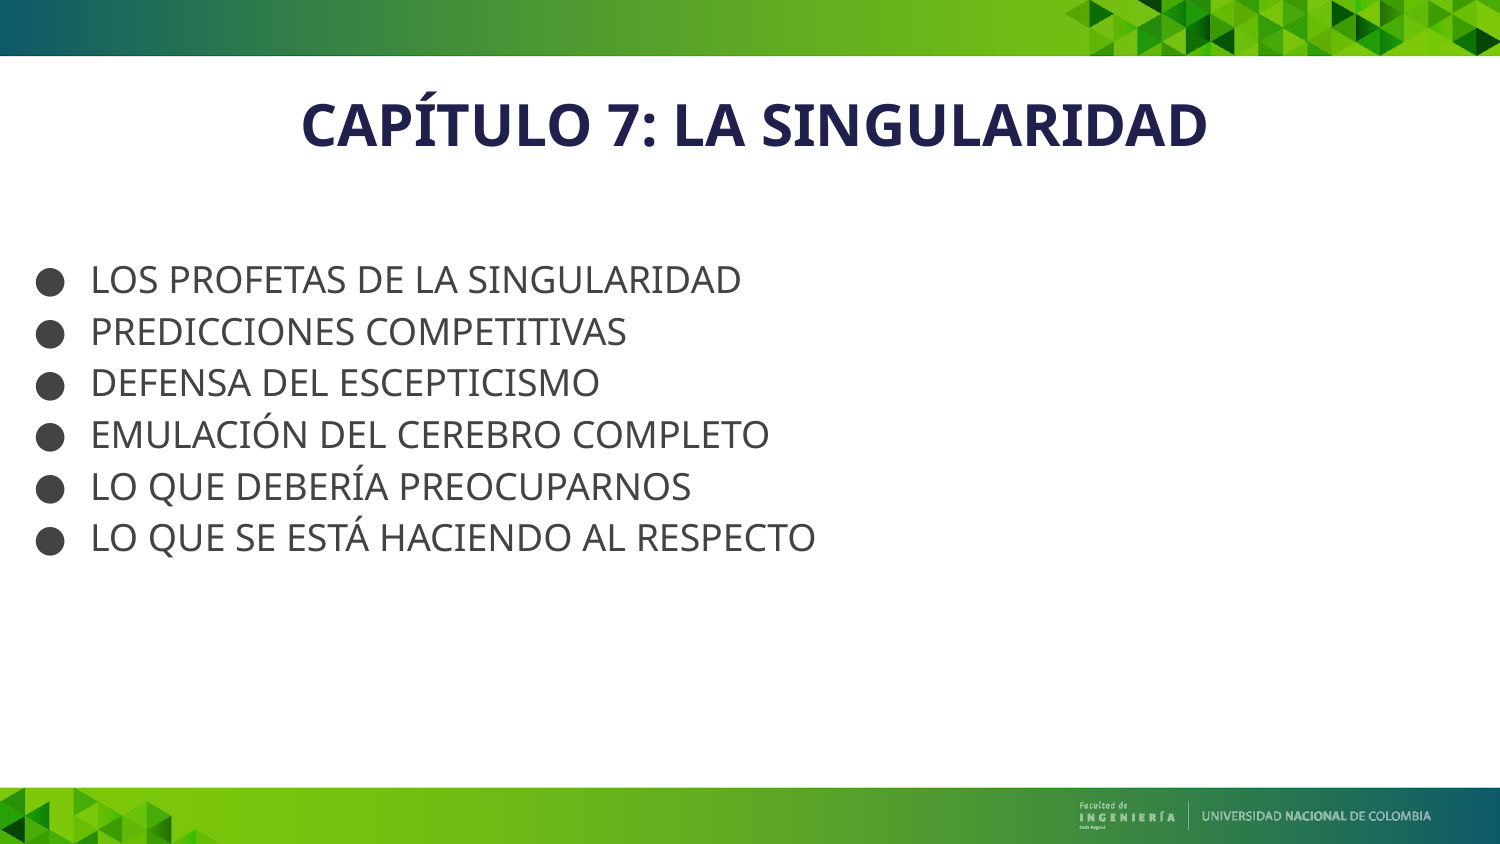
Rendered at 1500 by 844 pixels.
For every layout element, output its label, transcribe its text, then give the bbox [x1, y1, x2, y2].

title CAPÍTULO 7: LA SINGULARIDAD [40, 72, 1470, 167]
picture [0, 0, 1500, 189]
list LOS PROFETAS DE LA SINGULARIDAD PREDICCIONES COMPETITIVAS DEFENSA DEL ESCEPTICISMO EMULACIÓN DEL CEREBRO COMPLETO LO QUE DEBERÍA PREOCUPARNOS LO QUE SE ESTÁ HACIENDO AL RESPECTO [0, 189, 1500, 783]
picture [0, 783, 1500, 844]
